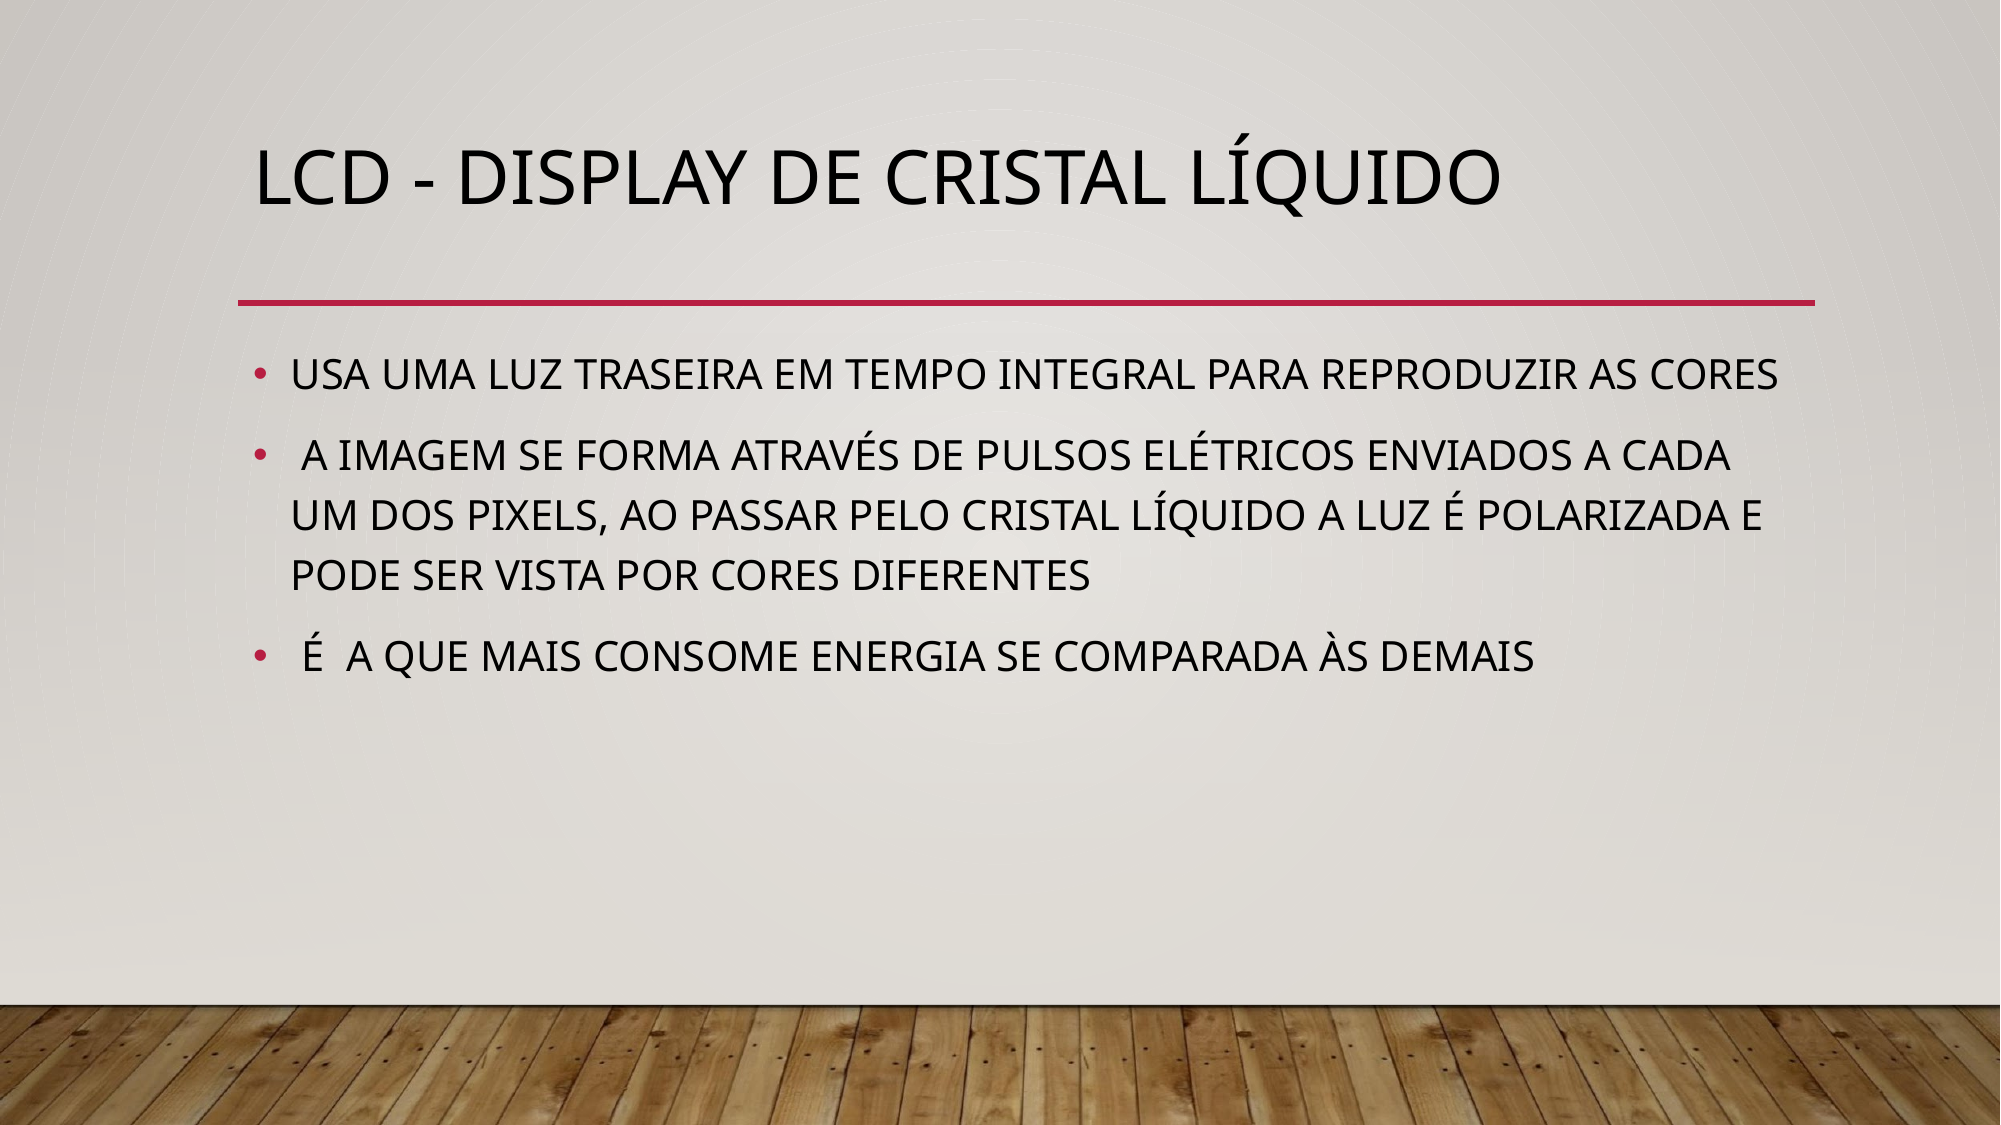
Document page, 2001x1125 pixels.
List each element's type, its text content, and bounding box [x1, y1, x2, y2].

picture [0, 1005, 2000, 1125]
list USA UMA LUZ TRASEIRA EM TEMPO INTEGRAL PARA REPRODUZIR AS CORES A IMAGEM SE FORMA ATRAVÉS DE PULSOS ELÉTRICOS ENVIADOS A CADA UM DOS PIXELS, AO PASSAR PELO CRISTAL LÍQUIDO A LUZ É POLARIZADA E PODE SER VISTA POR CORES DIFERENTES É A QUE MAIS CONSOME ENERGIA SE COMPARADA ÀS DEMAIS [238, 330, 1814, 897]
title LCD - DISPLAY DE CRISTAL LÍQUIDO [238, 131, 1814, 305]
